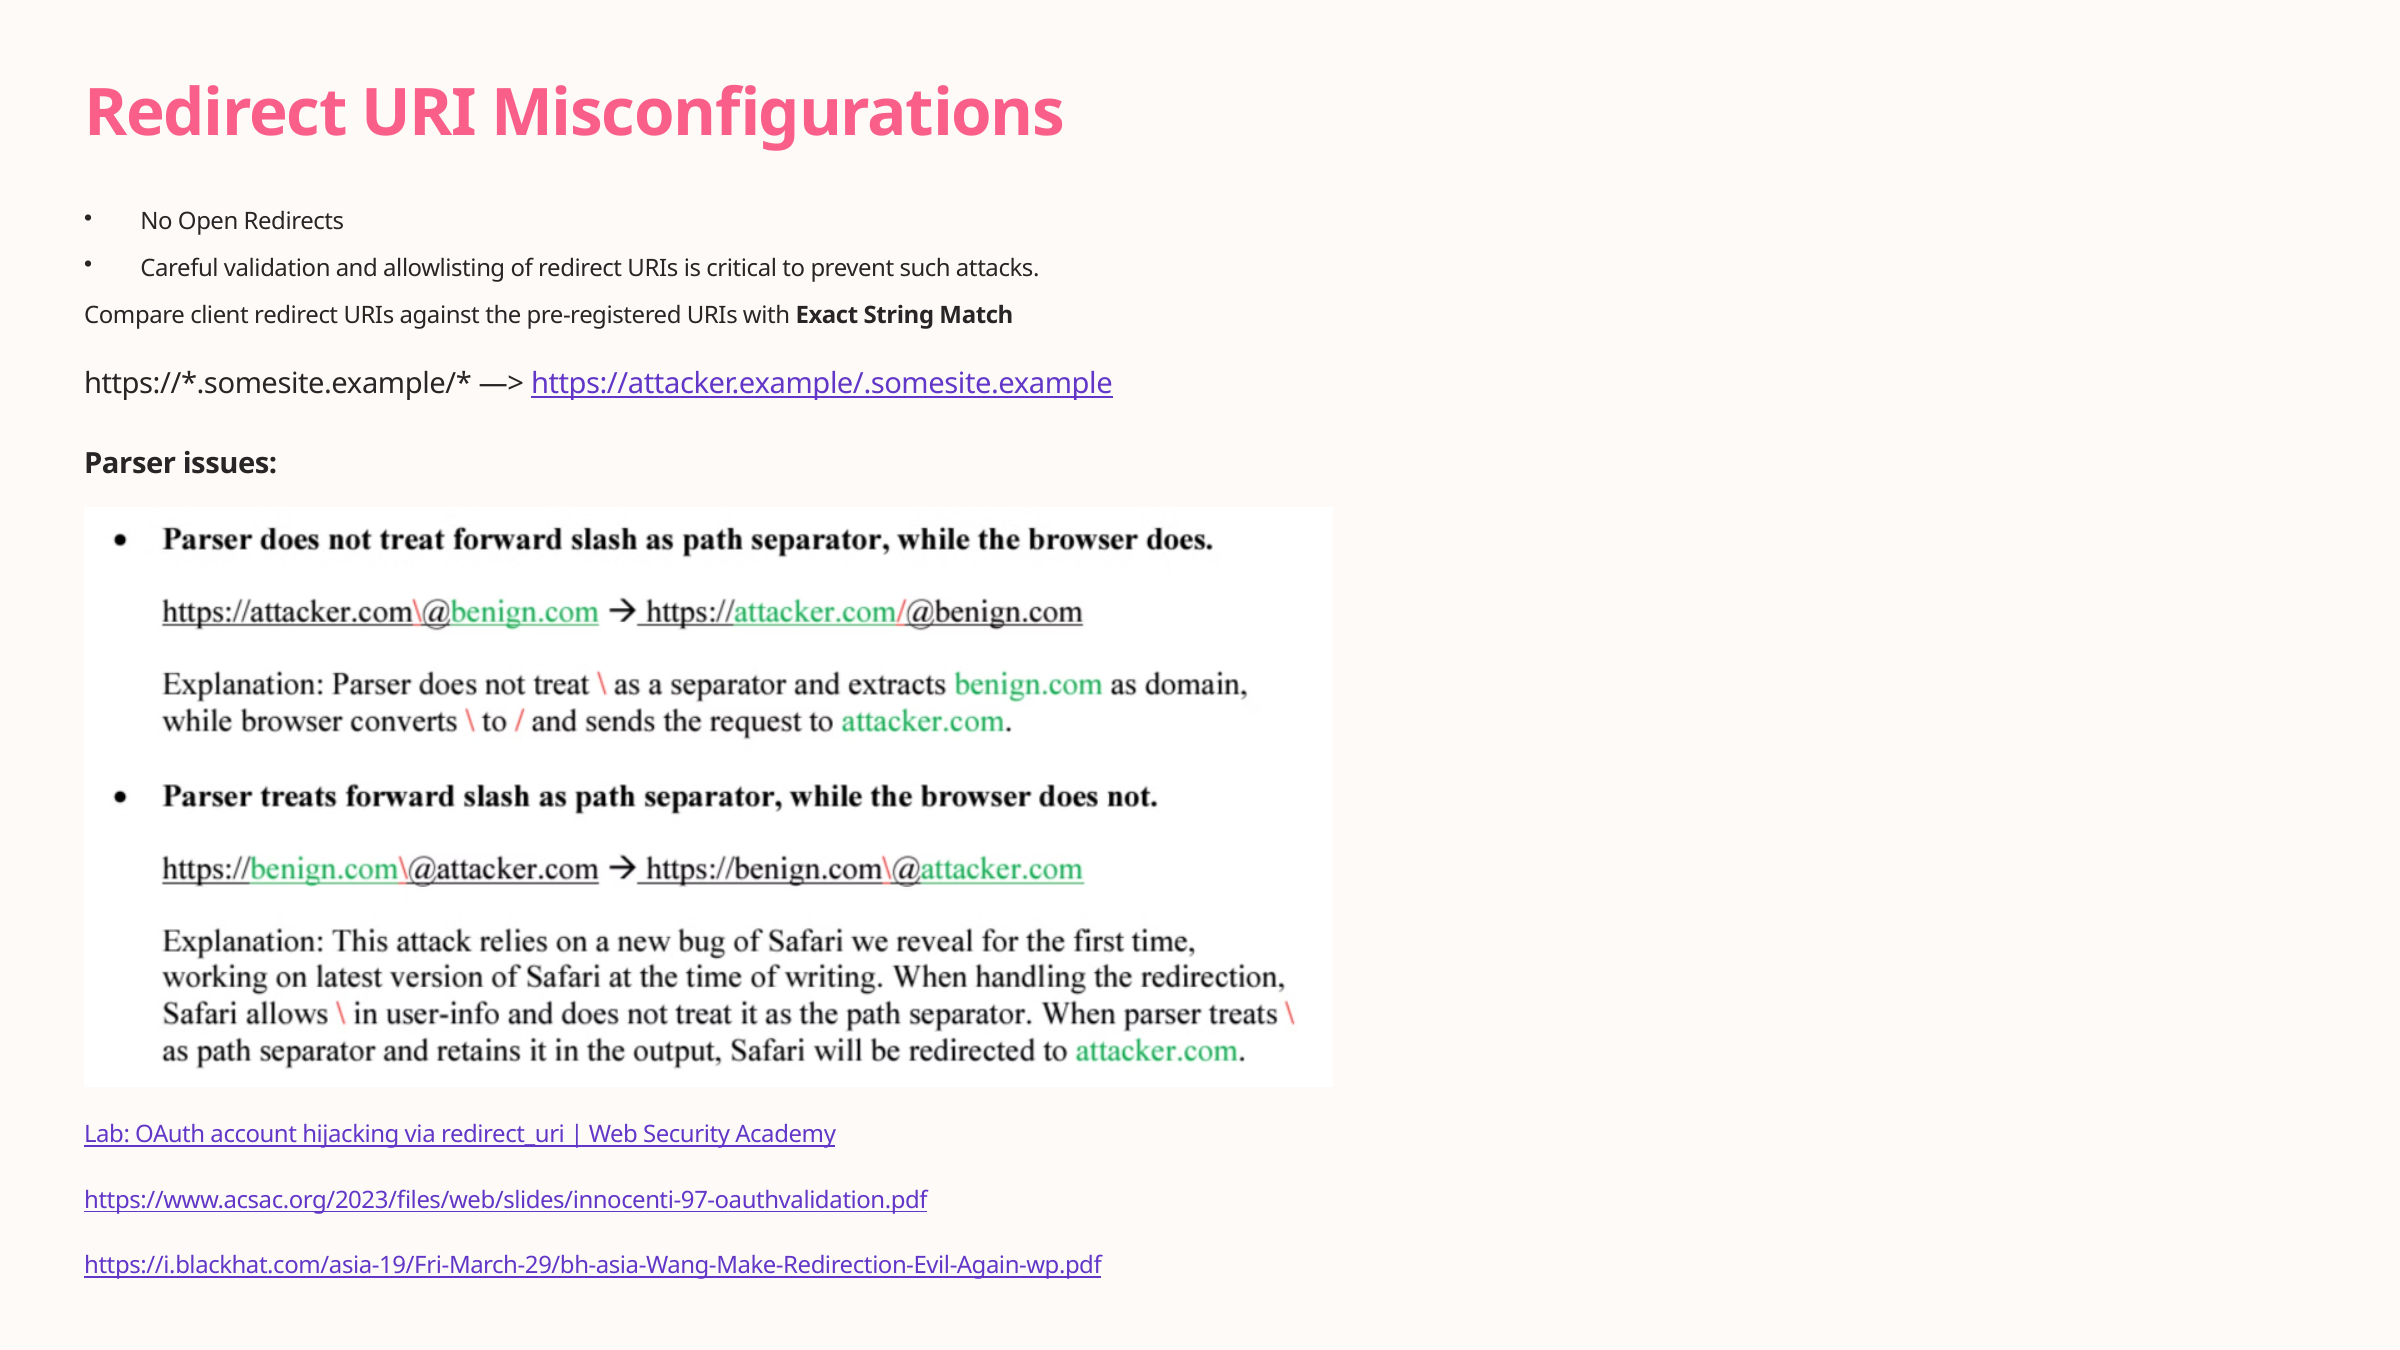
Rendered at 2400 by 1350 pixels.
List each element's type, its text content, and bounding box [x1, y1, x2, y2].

text_box Redirect URI Misconfigurations [84, 66, 1012, 149]
text_box Lab: OAuth account hijacking via redirect_uri | Web Security Academy [84, 1114, 2316, 1153]
text_box https://www.acsac.org/2023/files/web/slides/innocenti-97-oauthvalidation.pdf [84, 1179, 2316, 1219]
text_box Compare client redirect URIs against the pre-registered URIs with Exact String Match [84, 290, 2316, 330]
text_box https://i.blackhat.com/asia-19/Fri-March-29/bh-asia-Wang-Make-Redirection-Evil-Again-wp.pdf [84, 1245, 2316, 1284]
text_box No Open Redirects [84, 197, 2316, 236]
picture [84, 507, 1333, 1088]
text_box Parser issues: [84, 431, 2316, 480]
text_box Careful validation and allowlisting of redirect URIs is critical to prevent such attacks. [84, 244, 2316, 283]
text_box https://*.somesite.example/* —> https://attacker.example/.somesite.example [84, 356, 2316, 405]
